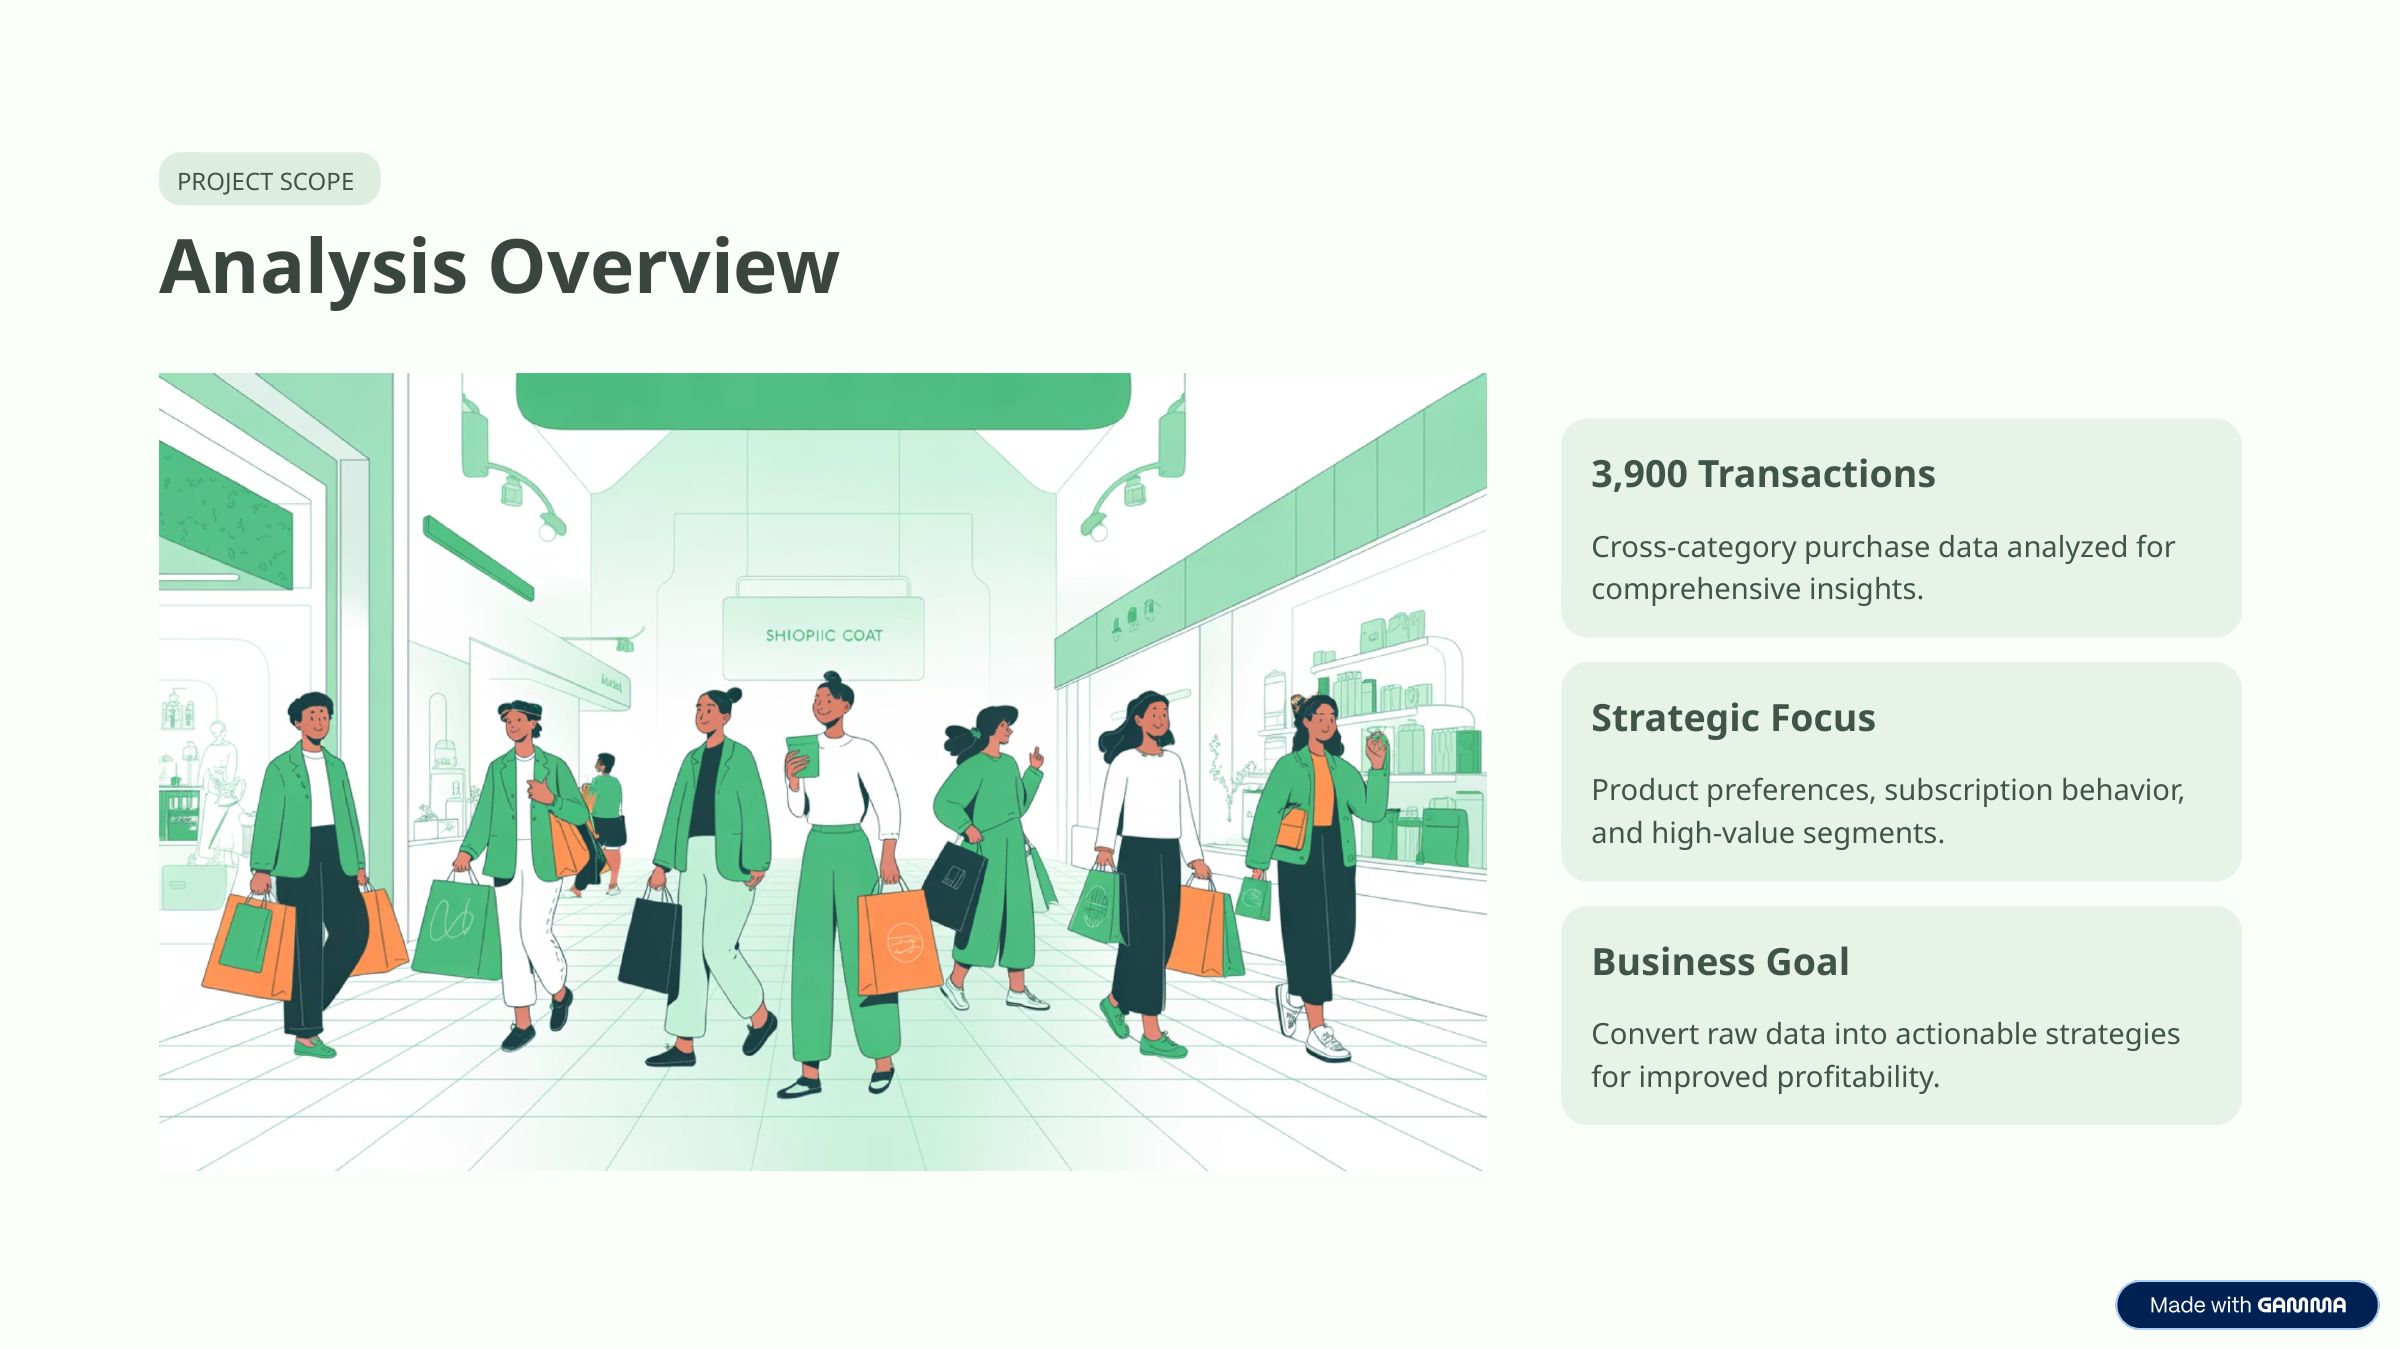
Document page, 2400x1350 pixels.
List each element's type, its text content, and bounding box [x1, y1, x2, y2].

text_box [1561, 418, 2243, 638]
text_box PROJECT SCOPE [177, 161, 363, 197]
text_box Business Goal [1591, 936, 1969, 984]
text_box [1561, 905, 2243, 1126]
picture [159, 373, 1487, 1171]
text_box 3,900 Transactions [1591, 448, 1969, 496]
text_box Convert raw data into actionable strategies for improved profitability. [1591, 1007, 2212, 1096]
text_box Cross-category purchase data analyzed for comprehensive insights. [1591, 520, 2212, 608]
picture [2106, 1271, 2389, 1339]
text_box [159, 152, 381, 206]
text_box Analysis Overview [159, 215, 914, 310]
text_box Strategic Focus [1591, 692, 1969, 740]
text_box [1561, 662, 2243, 882]
text_box Product preferences, subscription behavior, and high-value segments. [1591, 763, 2212, 852]
